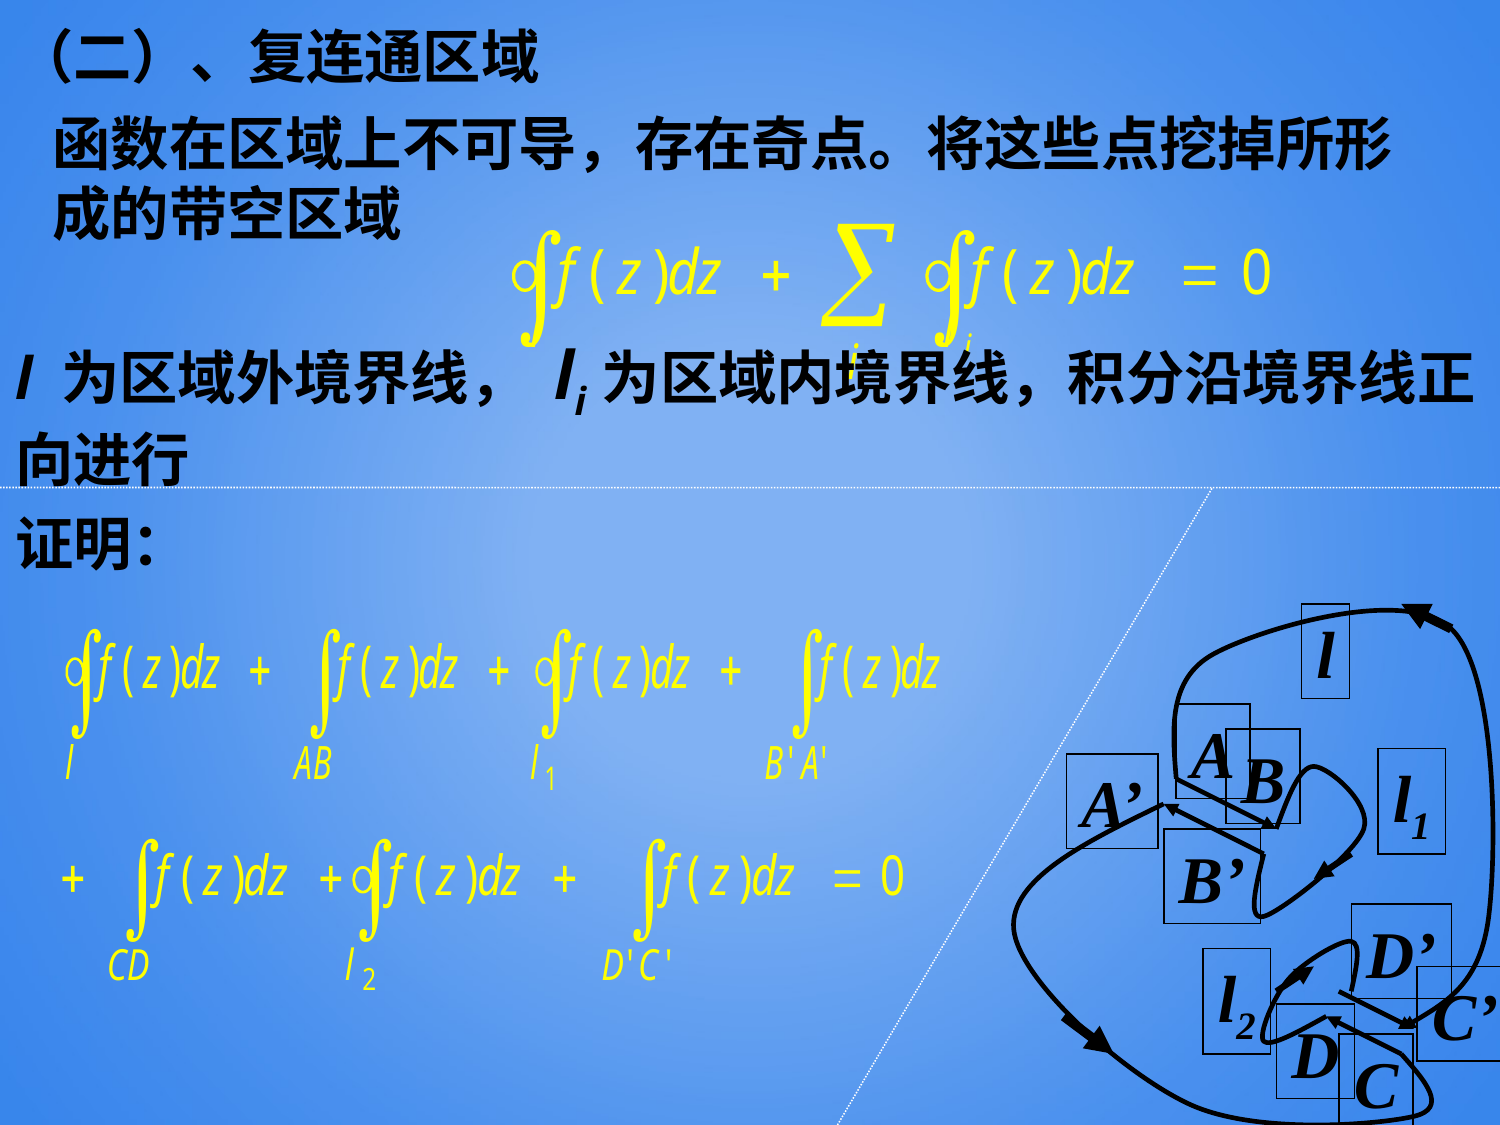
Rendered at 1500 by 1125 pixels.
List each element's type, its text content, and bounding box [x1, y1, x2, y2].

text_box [50, 809, 912, 1002]
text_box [496, 196, 1280, 393]
picture [0, 501, 1500, 1125]
text_box l 为区域外境界线， li为区域内境界线，积分沿境界线正向进行 [0, 324, 1500, 501]
picture [0, 0, 1500, 324]
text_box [53, 596, 959, 803]
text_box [1009, 585, 1500, 1125]
text_box （二）、复连通区域 [0, 12, 575, 98]
text_box 函数在区域上不可导，存在奇点。将这些点挖掉所形成的带空区域 [37, 99, 1438, 255]
text_box 证明： [0, 501, 213, 586]
